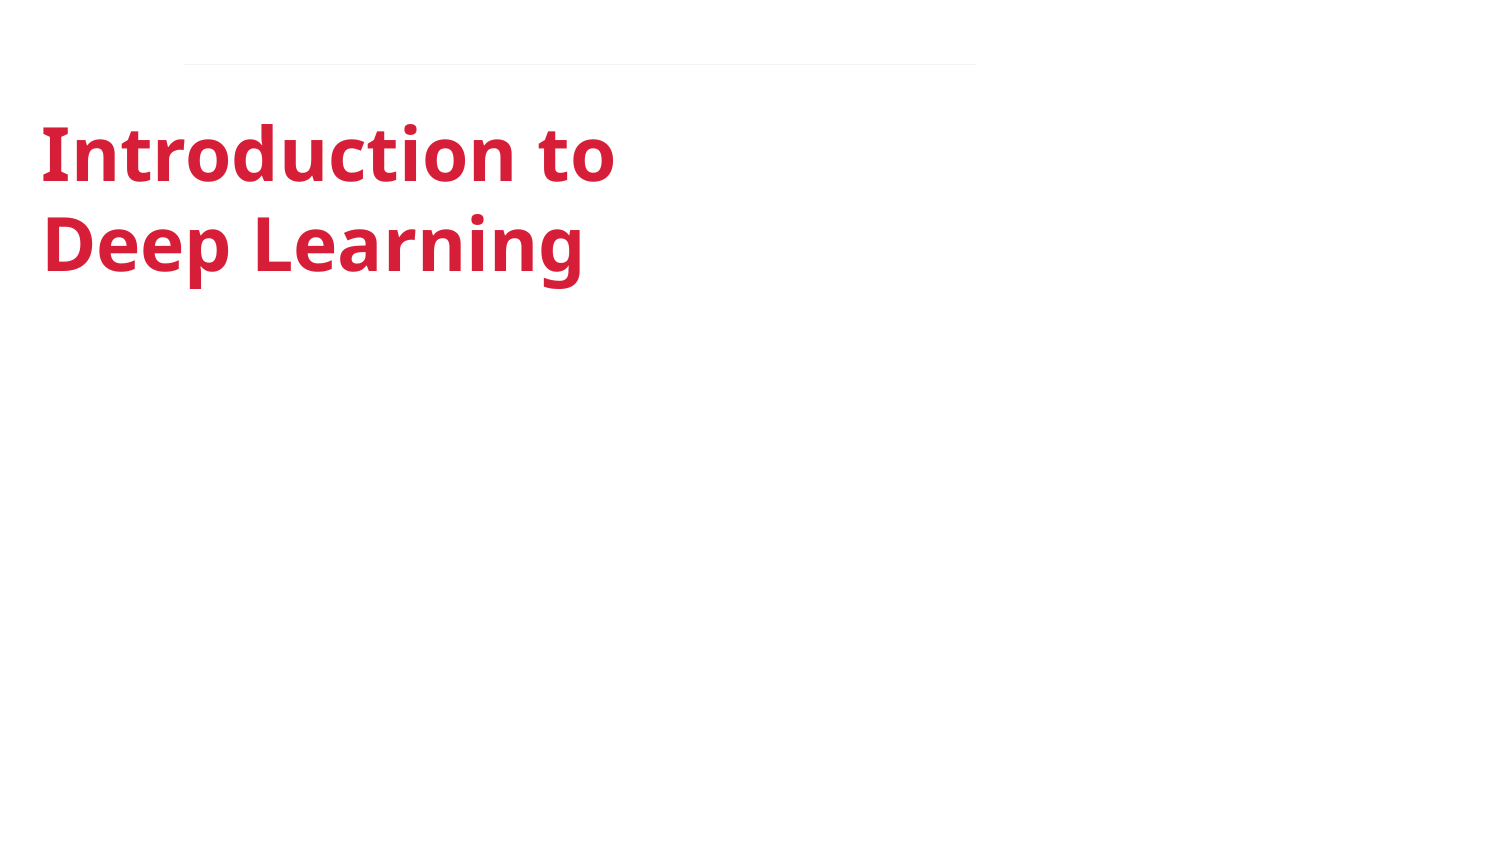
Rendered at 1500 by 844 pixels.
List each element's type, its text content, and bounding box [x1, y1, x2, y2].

title Introduction to Deep Learning [39, 104, 792, 287]
